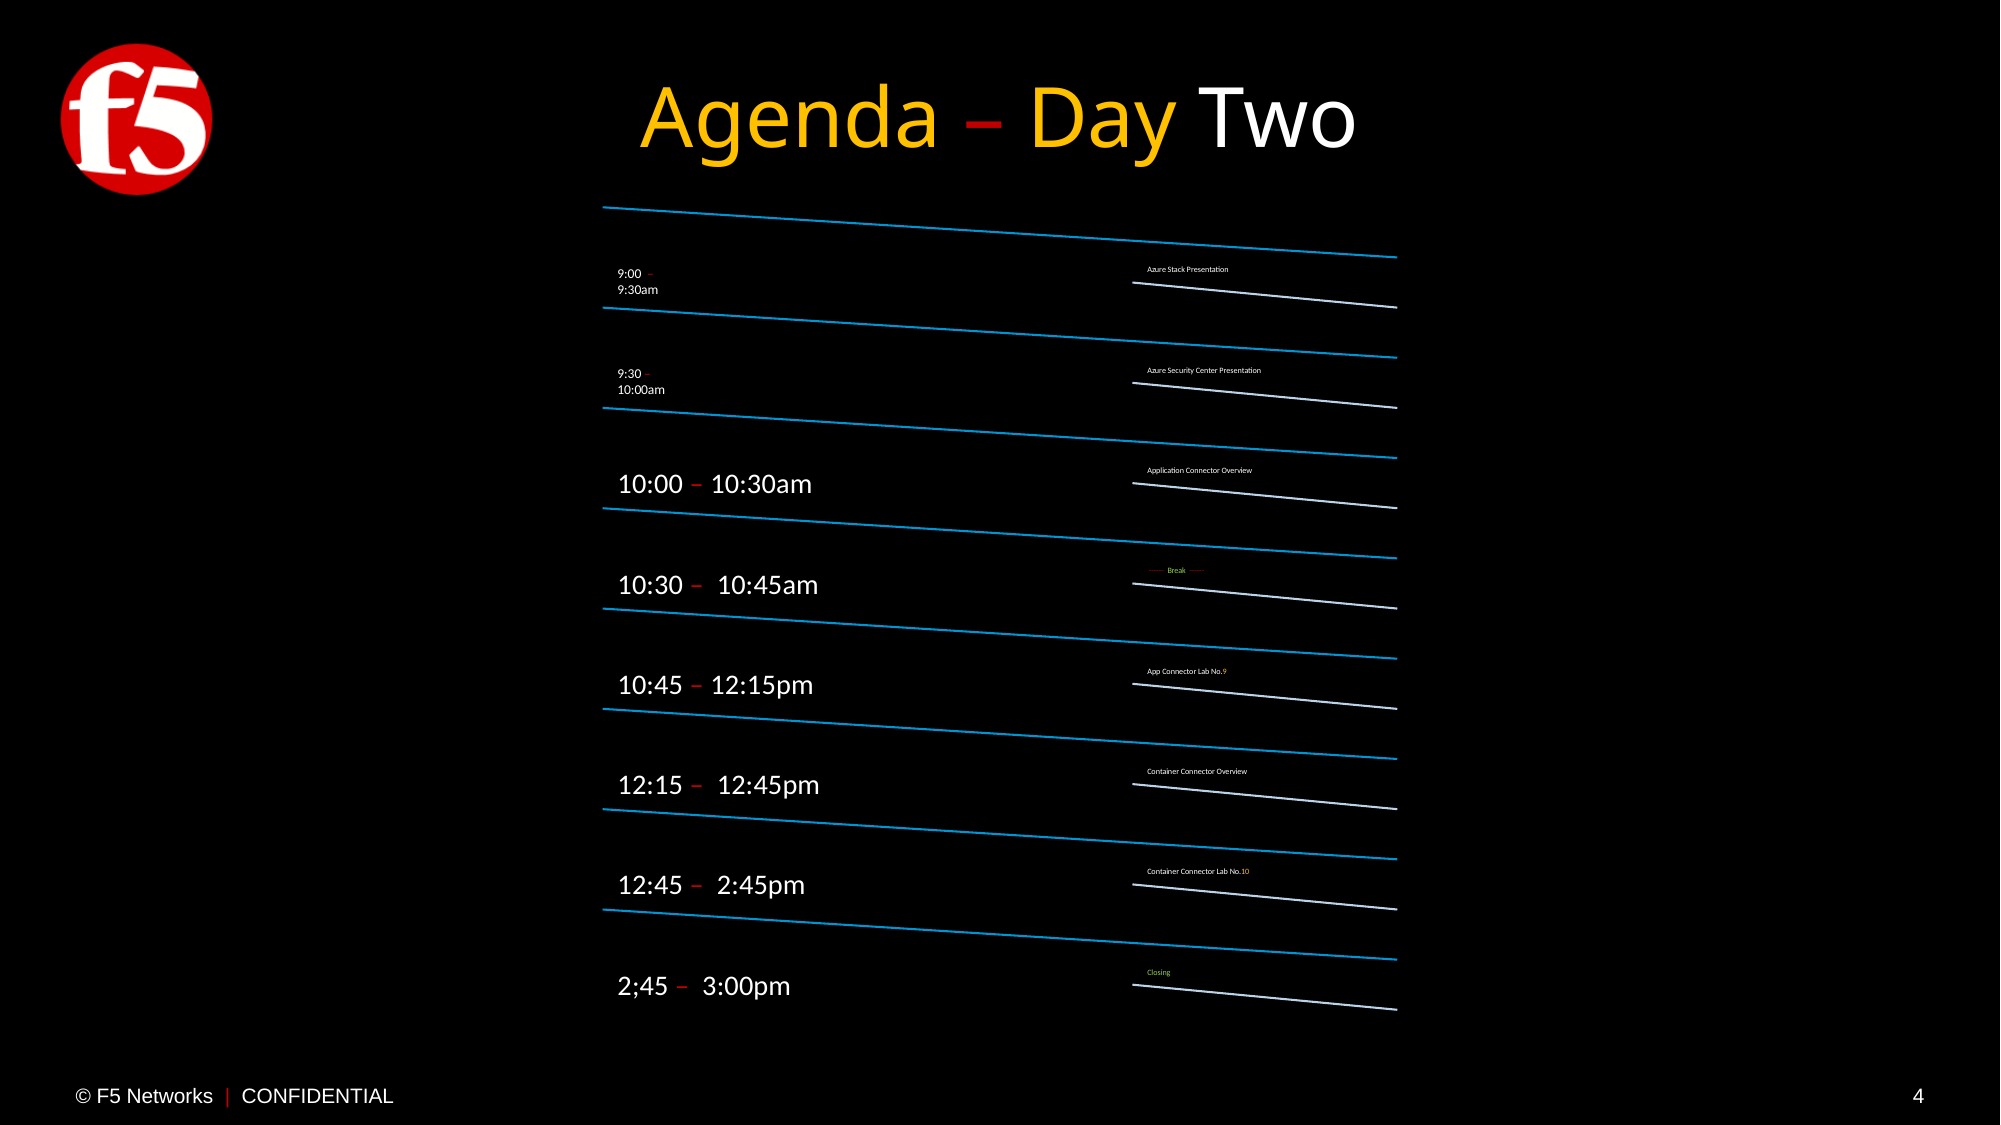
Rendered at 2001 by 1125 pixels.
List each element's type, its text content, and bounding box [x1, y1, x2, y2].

footer © F5 Networks | CONFIDENTIAL [50, 1065, 725, 1125]
slide_number 4 [1500, 1065, 1950, 1125]
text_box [602, 207, 1398, 1010]
title Agenda – Day Two [225, 50, 1950, 200]
picture [49, 34, 225, 208]
